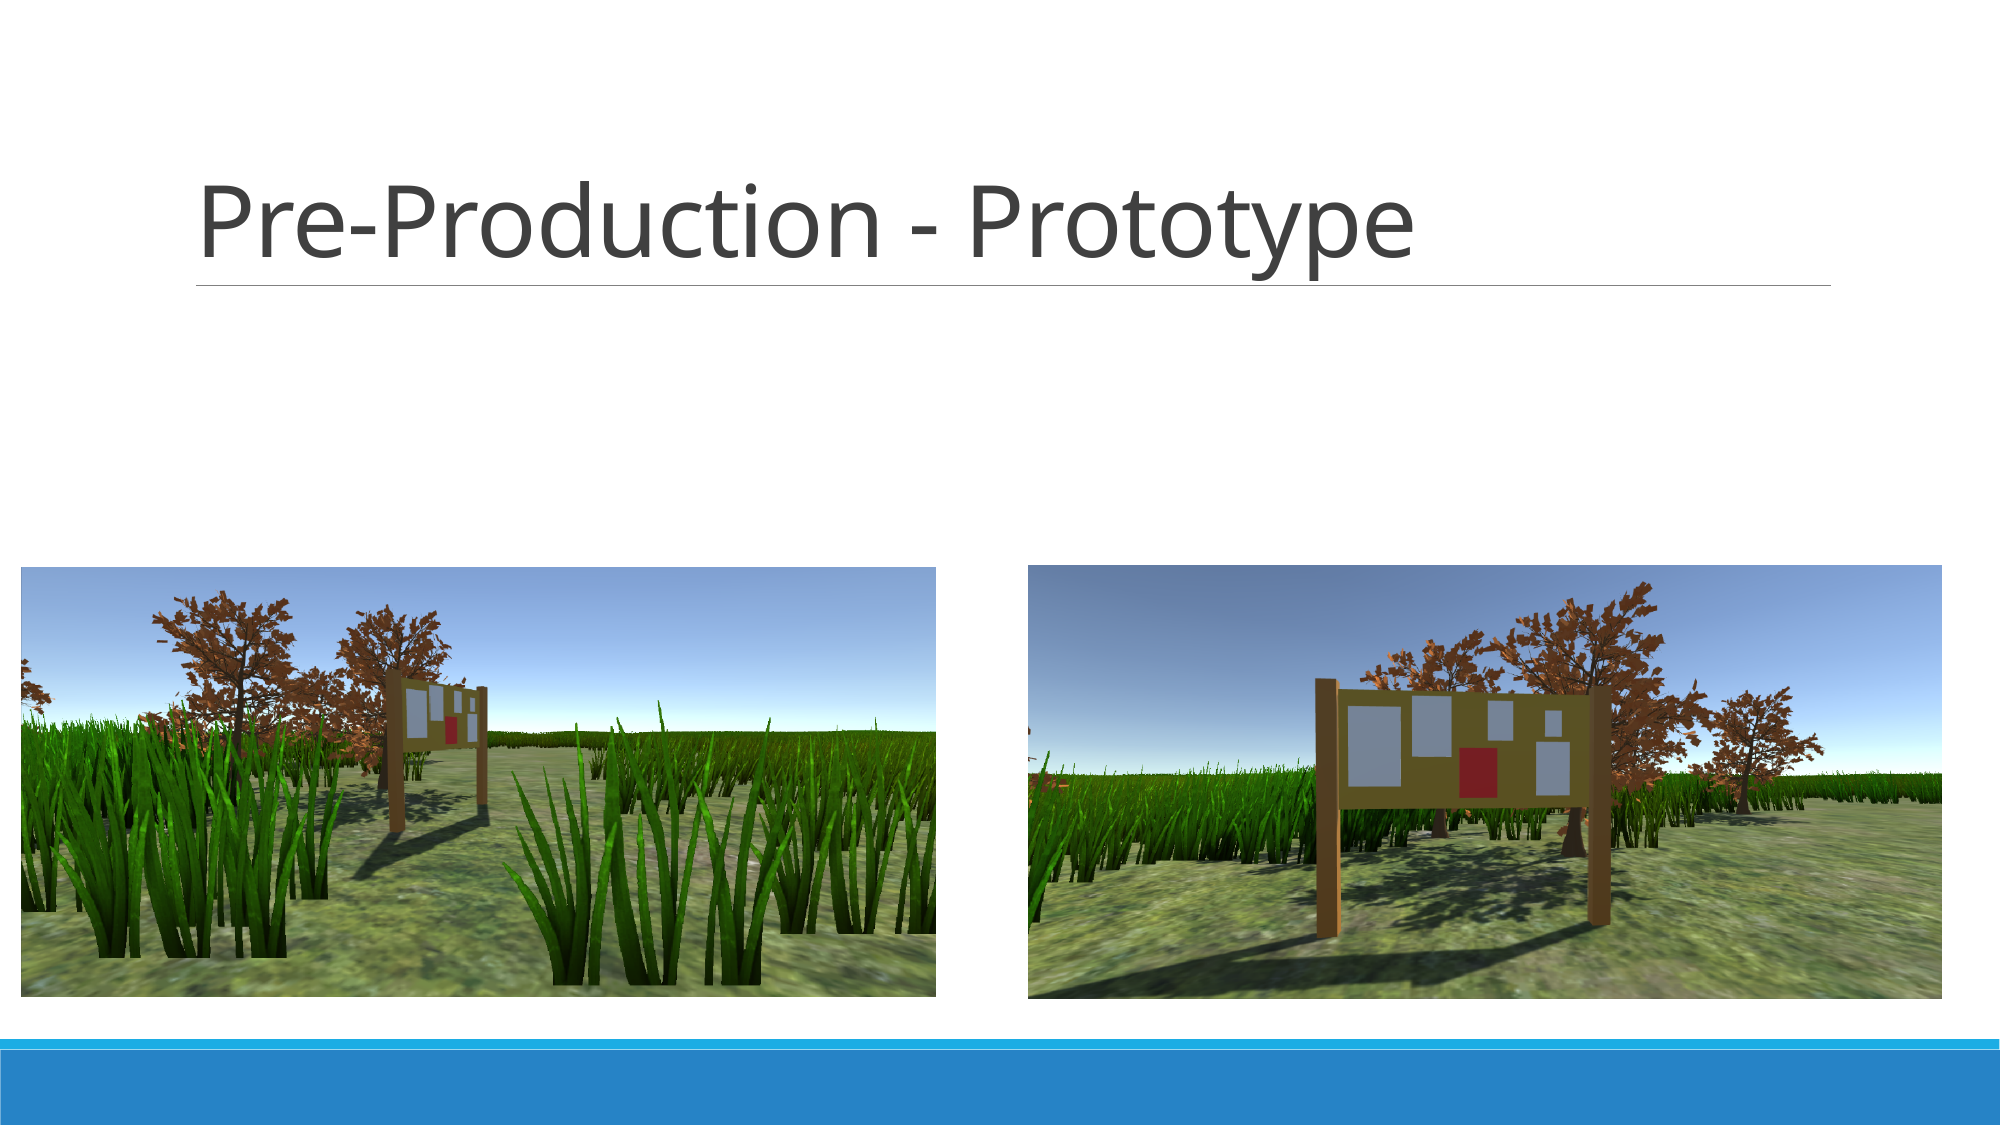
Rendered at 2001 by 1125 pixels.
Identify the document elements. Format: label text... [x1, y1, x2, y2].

title Pre-Production - Prototype [180, 47, 1830, 285]
picture [20, 567, 936, 998]
picture [1027, 565, 1943, 1000]
